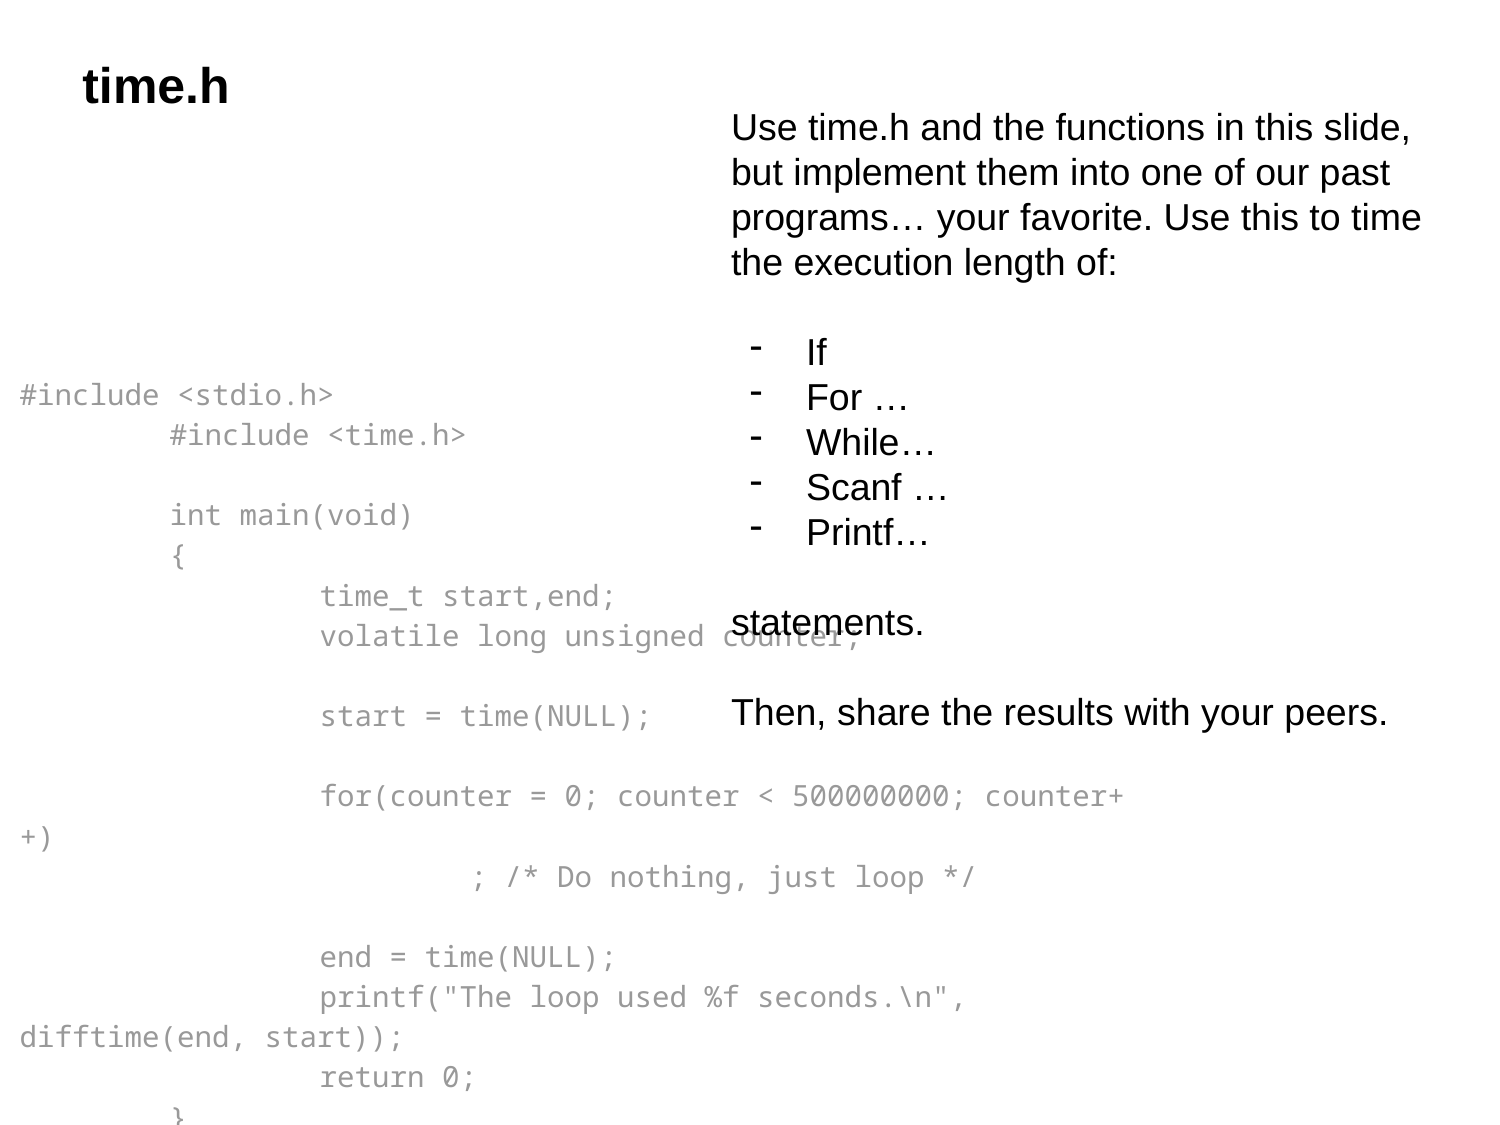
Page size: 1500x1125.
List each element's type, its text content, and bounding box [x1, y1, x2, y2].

text_box Use time.h and the functions in this slide, but implement them into one of our past programs… your favorite. Use this to time the execution length of: If For … While… Scanf … Printf… statements. Then, share the results with your peers. [715, 88, 1476, 740]
text_box #include <stdio.h> #include <time.h> int main(void) { time_t start,end; volatile long unsigned counter; start = time(NULL); for(counter = 0; counter < 500000000; counter++) ; /* Do nothing, just loop */ end = time(NULL); printf("The loop used %f seconds.\n", difftime(end, start)); return 0; } [4, 506, 1168, 999]
text_box time.h [67, 38, 790, 231]
